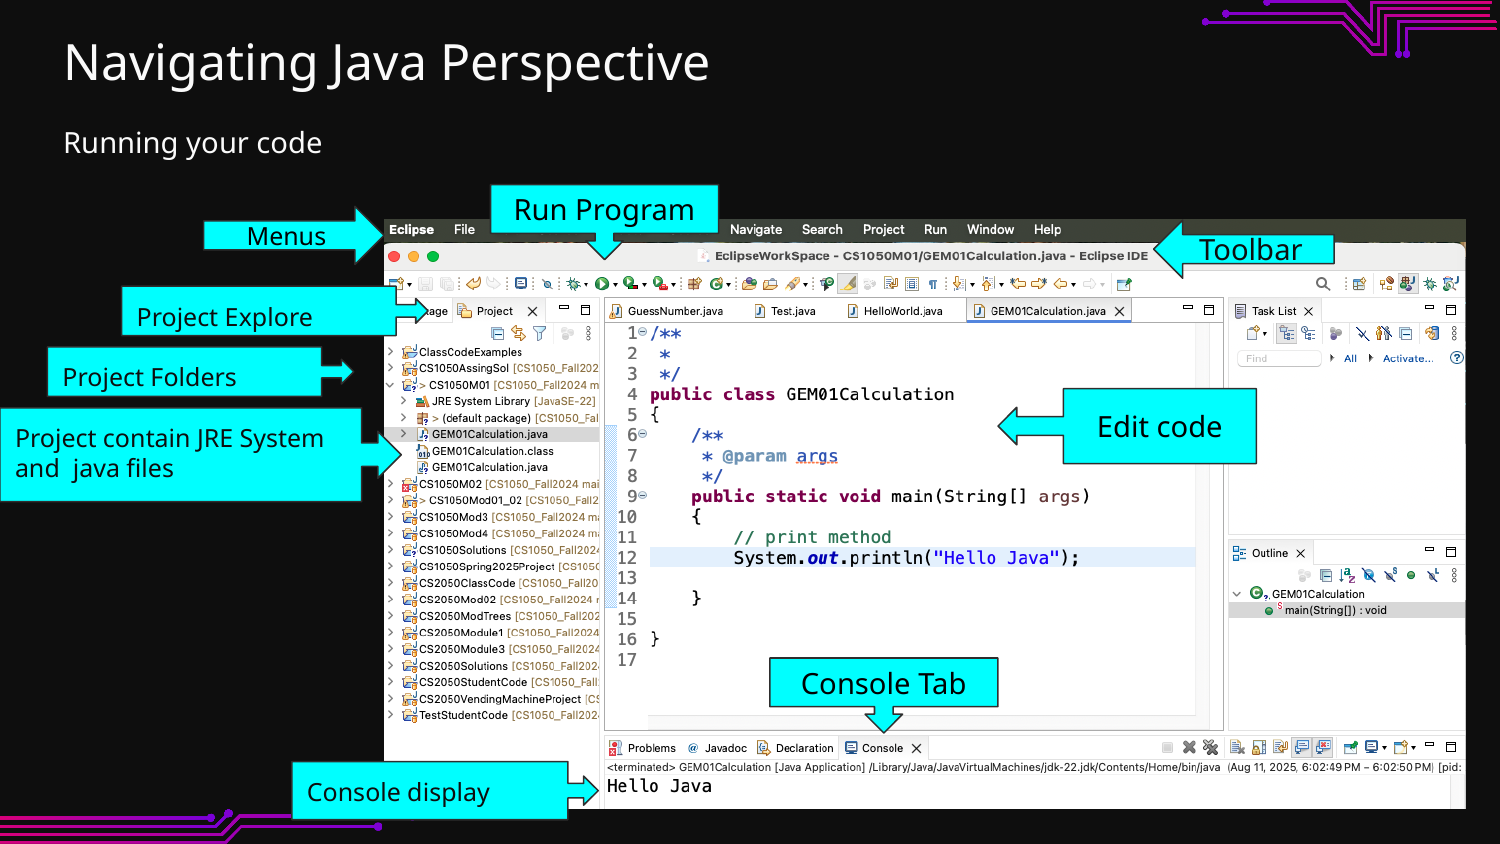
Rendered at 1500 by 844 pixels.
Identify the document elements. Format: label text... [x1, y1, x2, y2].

text_box Run Program [490, 184, 719, 218]
title Navigating Java Perspective [48, 15, 1312, 109]
text_box Console display [291, 761, 568, 820]
text_box Project Folders [47, 346, 354, 397]
text_box Project Explore [121, 286, 378, 336]
picture [383, 219, 1466, 810]
list Running your code [48, 109, 1500, 185]
text_box Project contain JRE System and java files [0, 407, 378, 502]
text_box Menus [203, 206, 378, 265]
